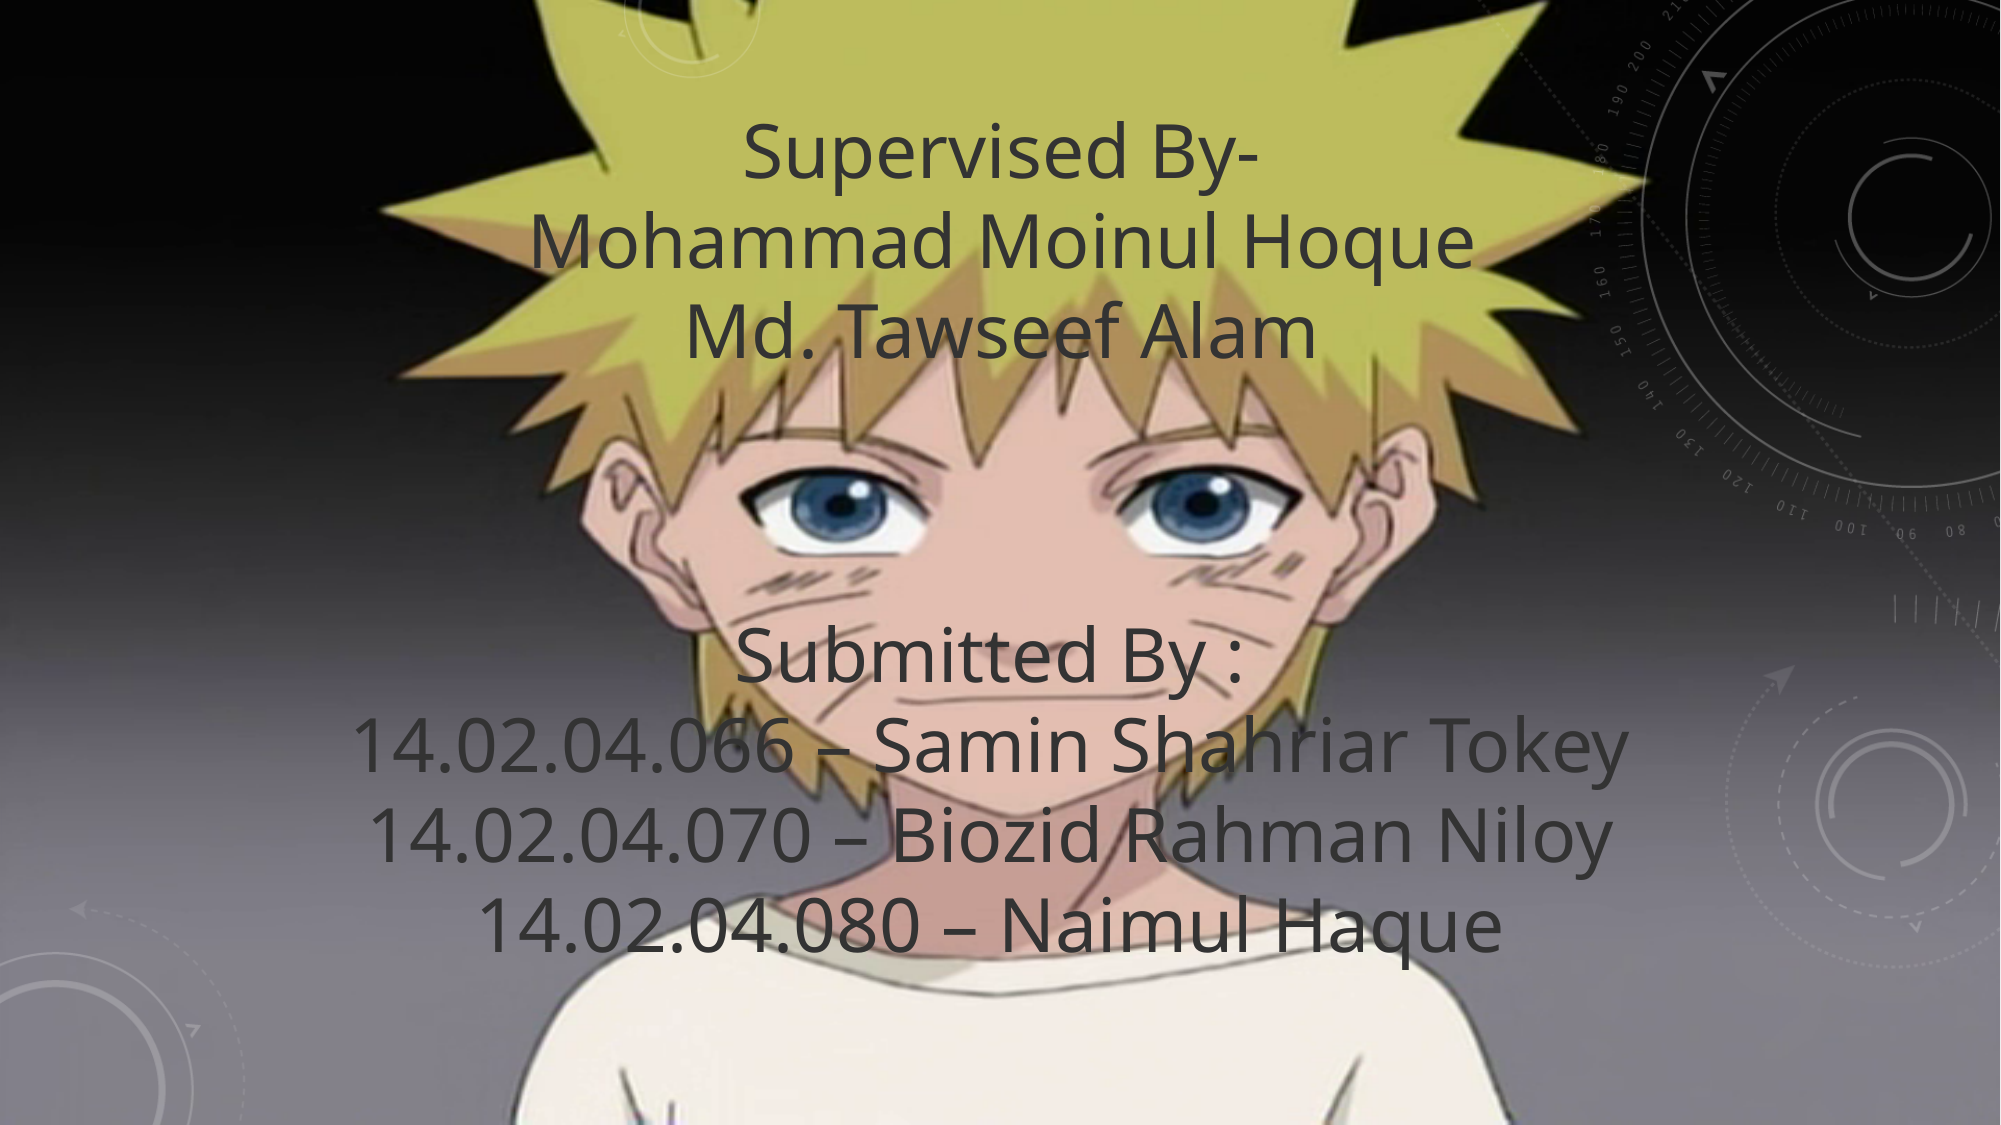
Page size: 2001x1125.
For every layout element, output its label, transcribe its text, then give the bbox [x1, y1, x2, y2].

text_box Supervised By- Mohammad Moinul Hoque Md. Tawseef Alam [30, 96, 1973, 437]
text_box Submitted By : 14.02.04.066 – Samin Shahriar Tokey 14.02.04.070 – Biozid Rahman Niloy 14.02.04.080 – Naimul Haque [19, 600, 1962, 1044]
picture [0, 0, 2001, 1125]
